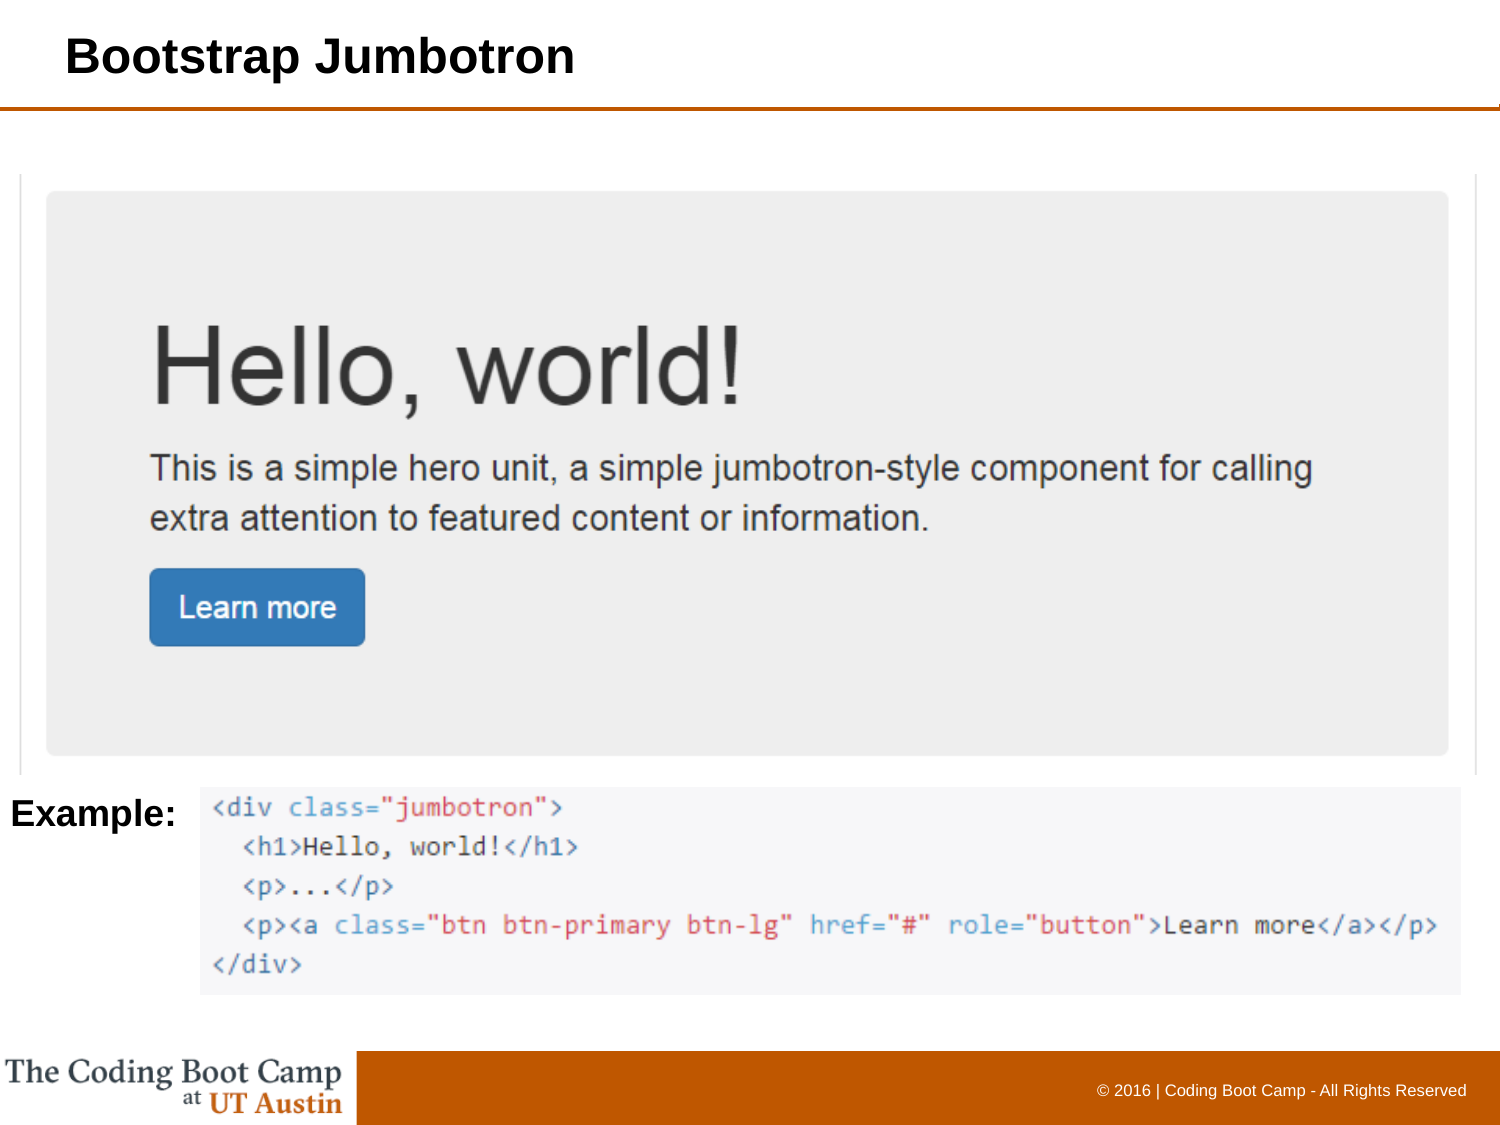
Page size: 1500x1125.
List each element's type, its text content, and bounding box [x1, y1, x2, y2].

text_box Bootstrap Jumbotron [49, 16, 888, 91]
picture [199, 787, 1461, 995]
text_box [0, 0, 1500, 108]
picture [0, 1050, 357, 1125]
picture [9, 174, 1491, 775]
text_box Example: [0, 781, 1146, 842]
